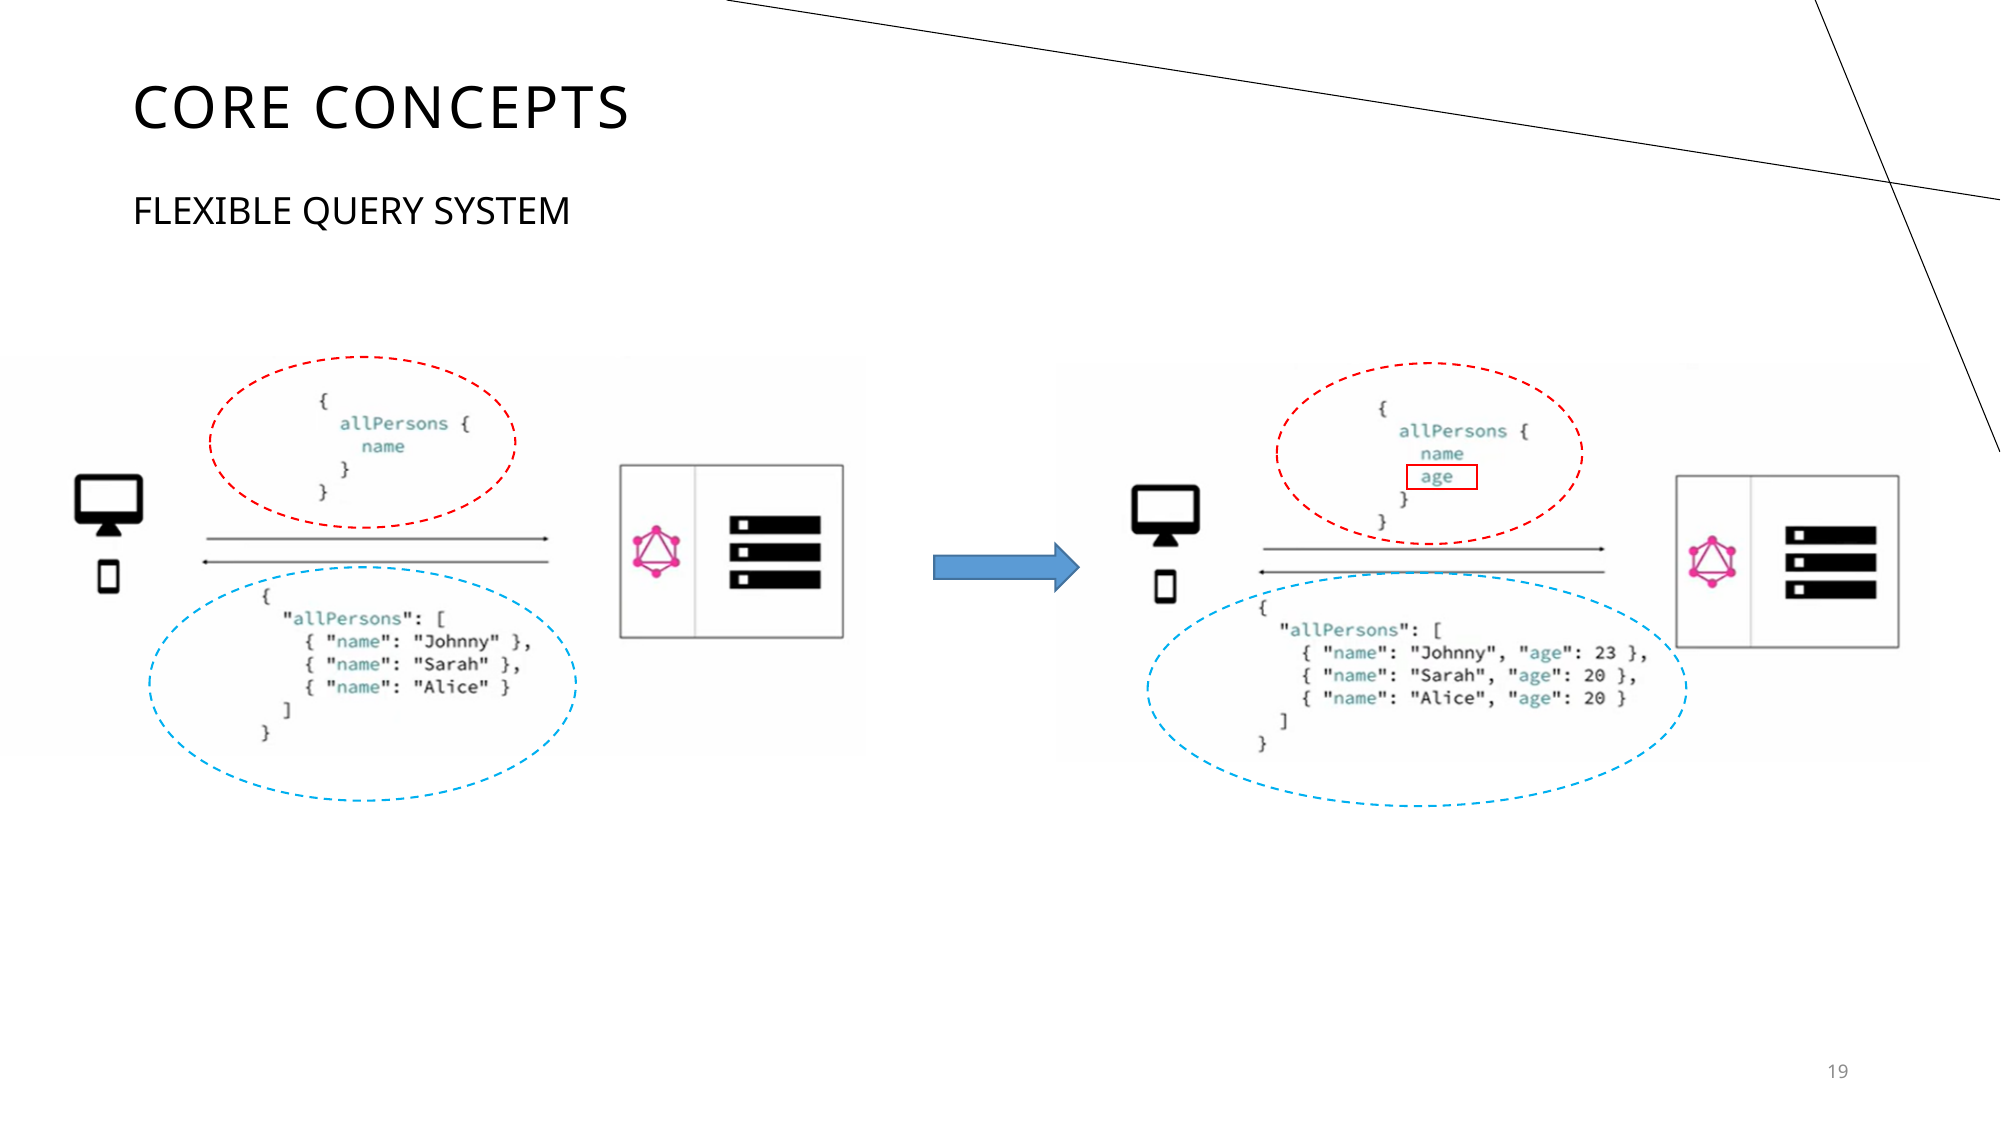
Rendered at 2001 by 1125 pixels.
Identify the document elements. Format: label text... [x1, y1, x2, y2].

title CORE CONCEPTS [117, 70, 1751, 167]
slide_number 19 [1701, 1042, 1864, 1103]
text_box FLEXIBLE QUERY SYSTEM [117, 179, 1170, 240]
text_box [193, 756, 531, 802]
text_box [1203, 762, 1631, 808]
picture [1056, 363, 1930, 762]
picture [0, 356, 866, 756]
text_box [933, 541, 1056, 593]
